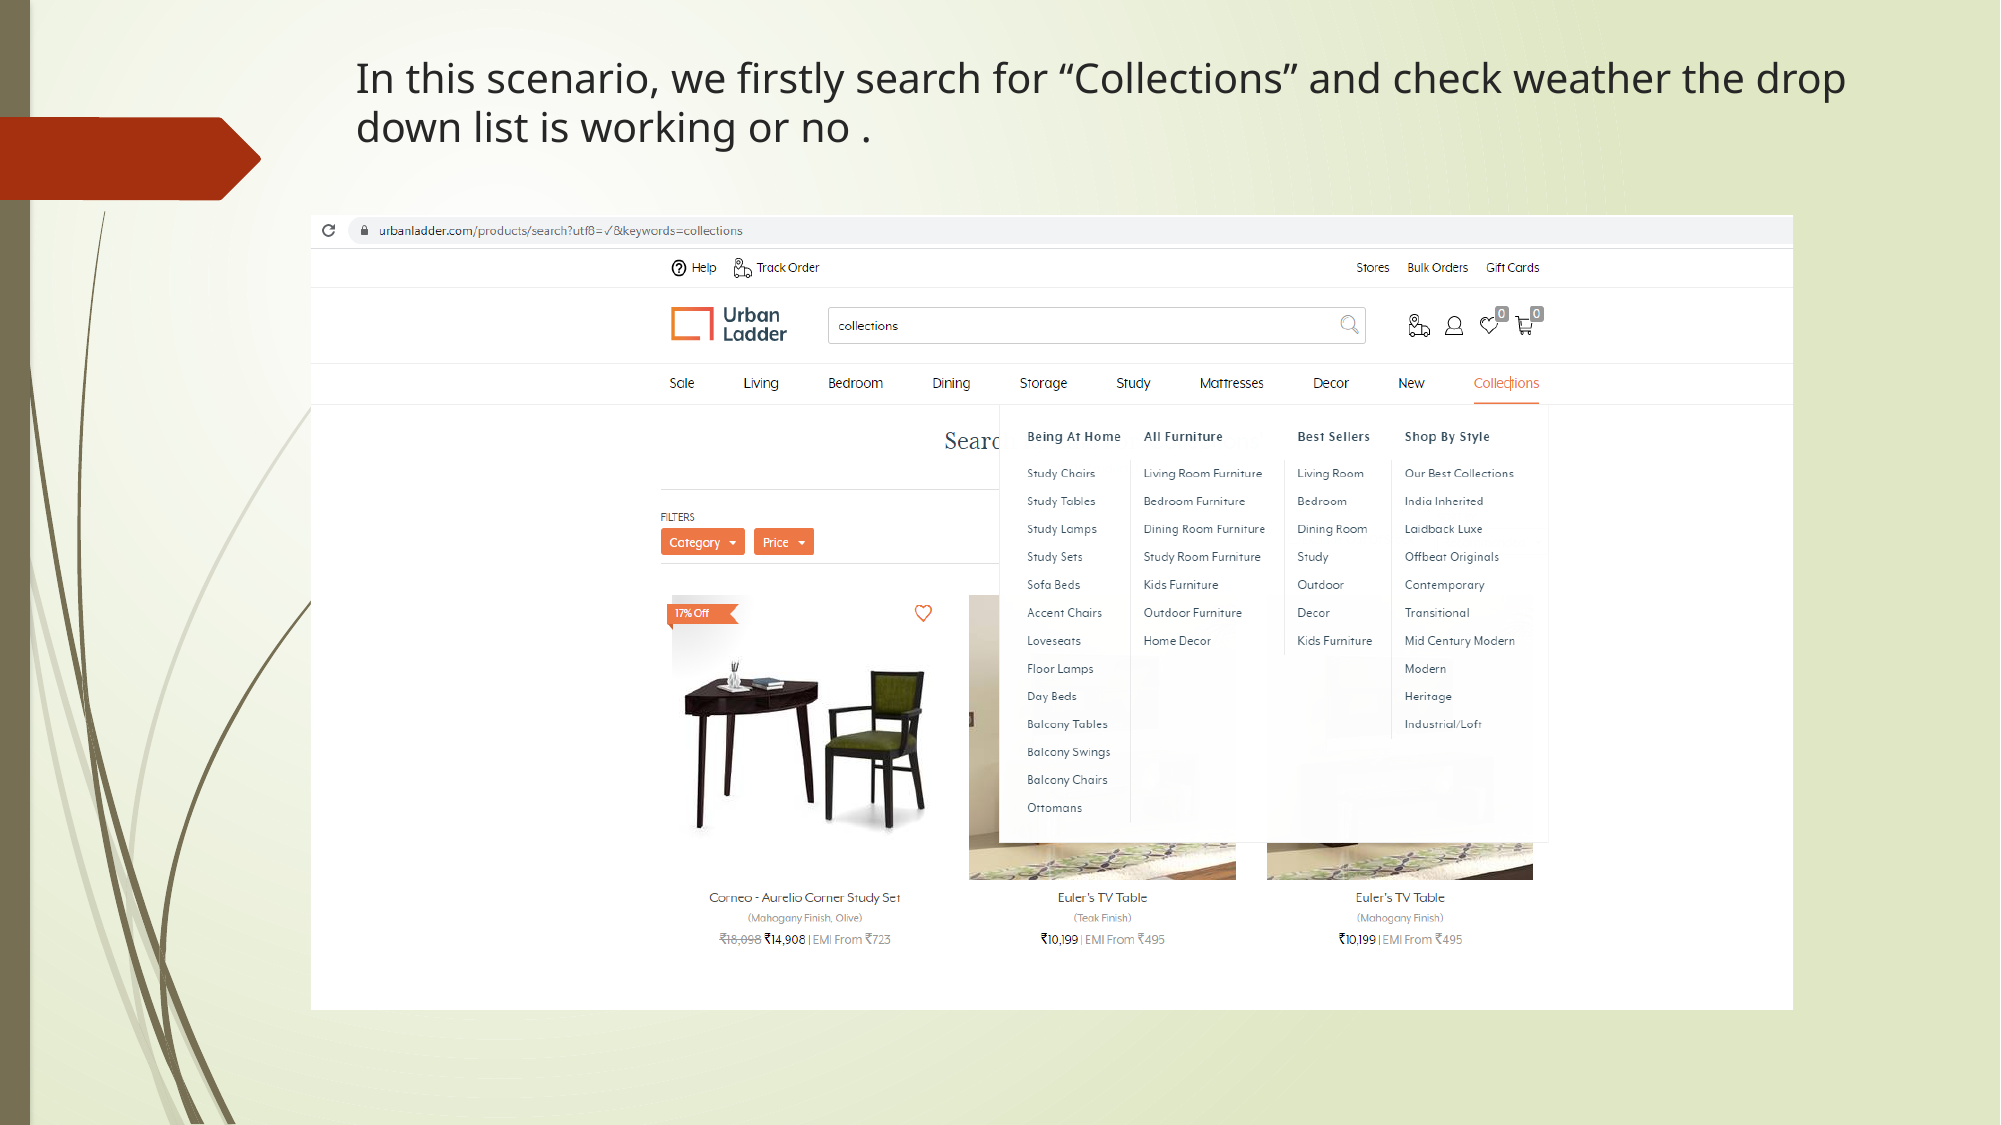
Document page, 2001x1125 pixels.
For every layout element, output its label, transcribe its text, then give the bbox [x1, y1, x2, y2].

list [310, 215, 1794, 1010]
title In this scenario, we firstly search for “Collections” and check weather the drop down list is working or no . [340, 45, 1888, 258]
